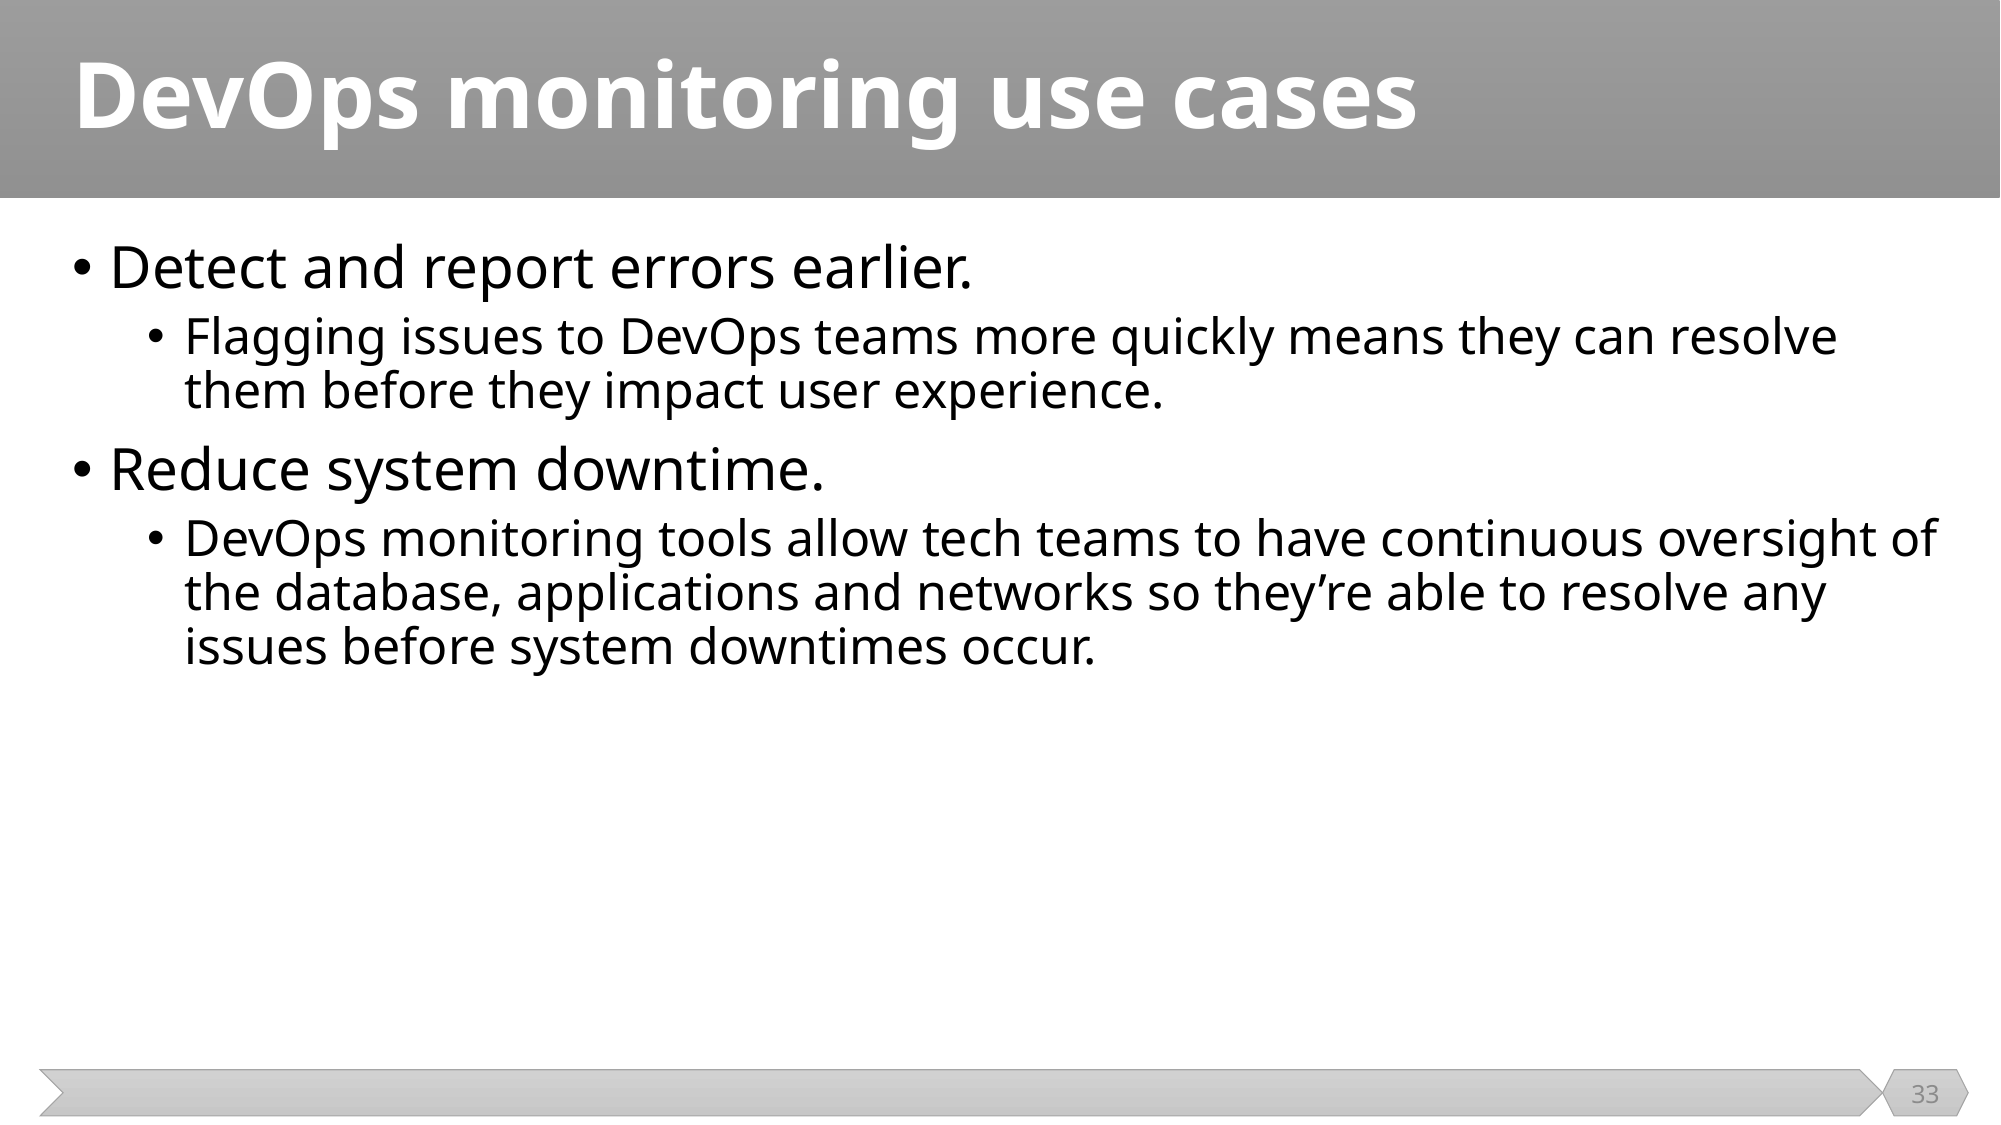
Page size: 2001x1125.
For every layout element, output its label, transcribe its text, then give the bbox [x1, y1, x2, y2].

list Detect and report errors earlier. Flagging issues to DevOps teams more quickly means they can resolve them before they impact user experience. Reduce system downtime. DevOps monitoring tools allow tech teams to have continuous oversight of the database, applications and networks so they’re able to resolve any issues before system downtimes occur. [56, 230, 1969, 1010]
slide_number 33 [1882, 1065, 1969, 1125]
title DevOps monitoring use cases [56, 0, 1969, 199]
